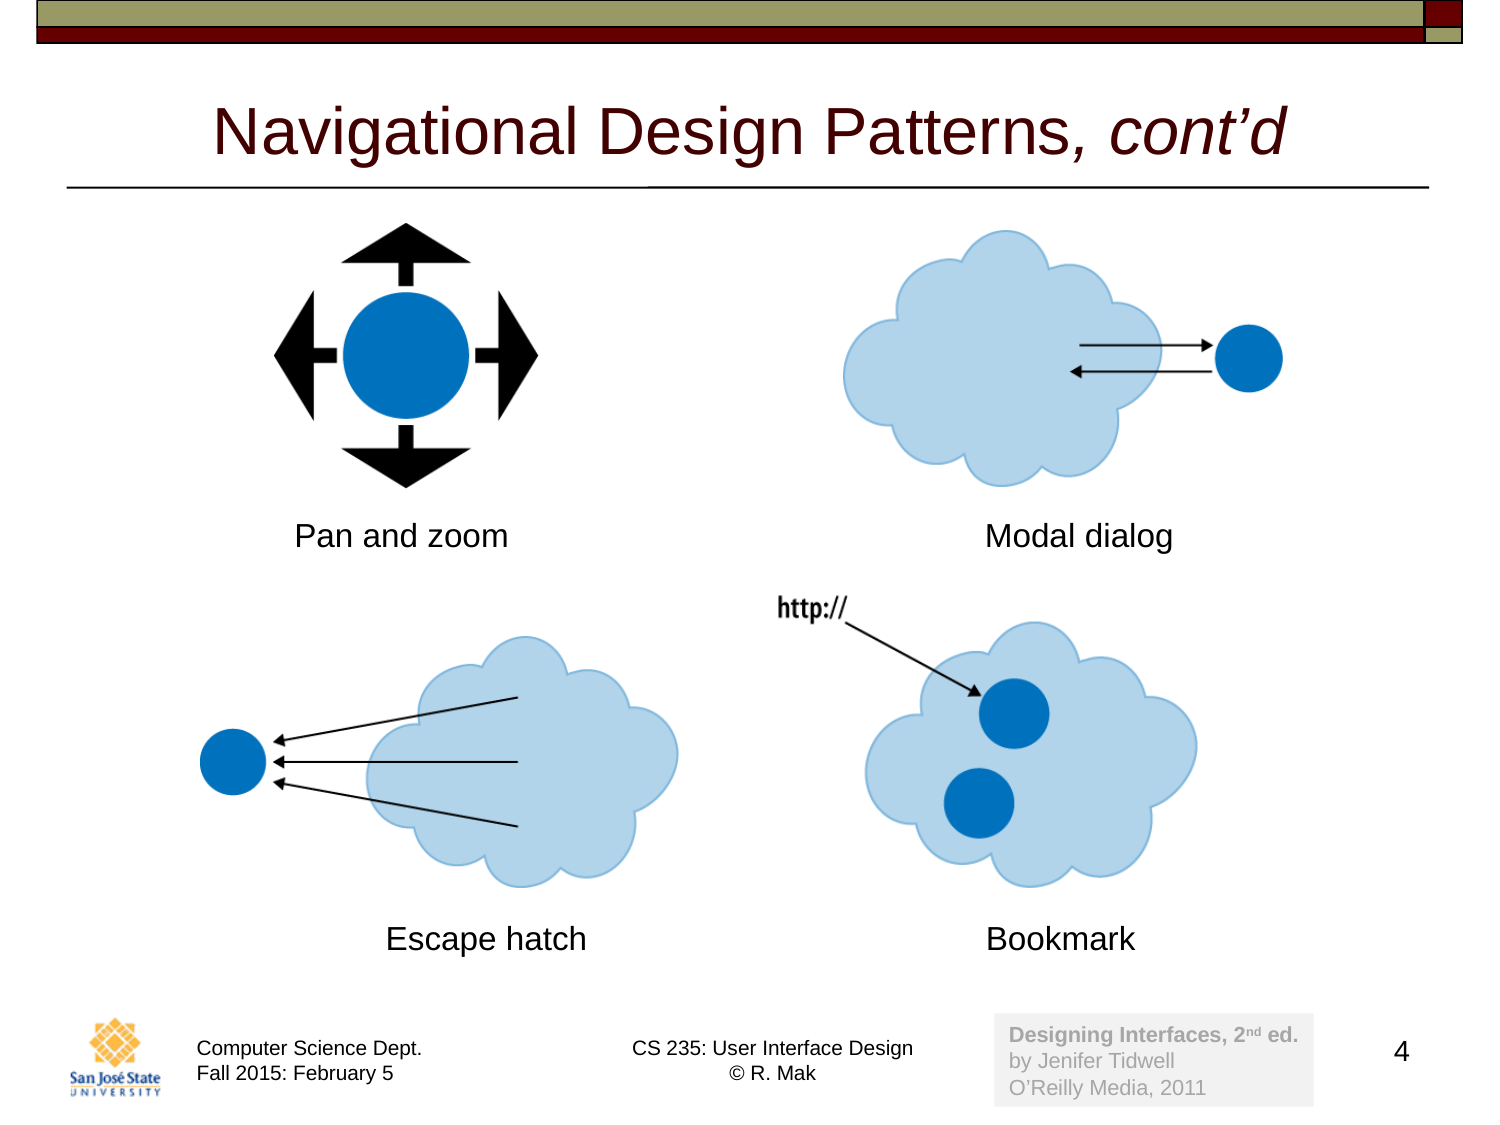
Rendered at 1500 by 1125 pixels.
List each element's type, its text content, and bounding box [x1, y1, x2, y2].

text_box Designing Interfaces, 2nd ed. by Jenifer Tidwell O’Reilly Media, 2011 [994, 1013, 1314, 1107]
picture [777, 591, 1198, 890]
picture [199, 636, 679, 889]
text_box Bookmark [971, 909, 1151, 965]
text_box Escape hatch [370, 909, 603, 965]
slide_number 4 [1314, 1025, 1425, 1100]
text_box Pan and zoom [279, 506, 524, 562]
picture [273, 223, 540, 489]
title Navigational Design Patterns, cont’d [75, 67, 1425, 175]
picture [60, 1012, 166, 1112]
picture [843, 230, 1283, 489]
text_box Modal dialog [970, 506, 1189, 562]
